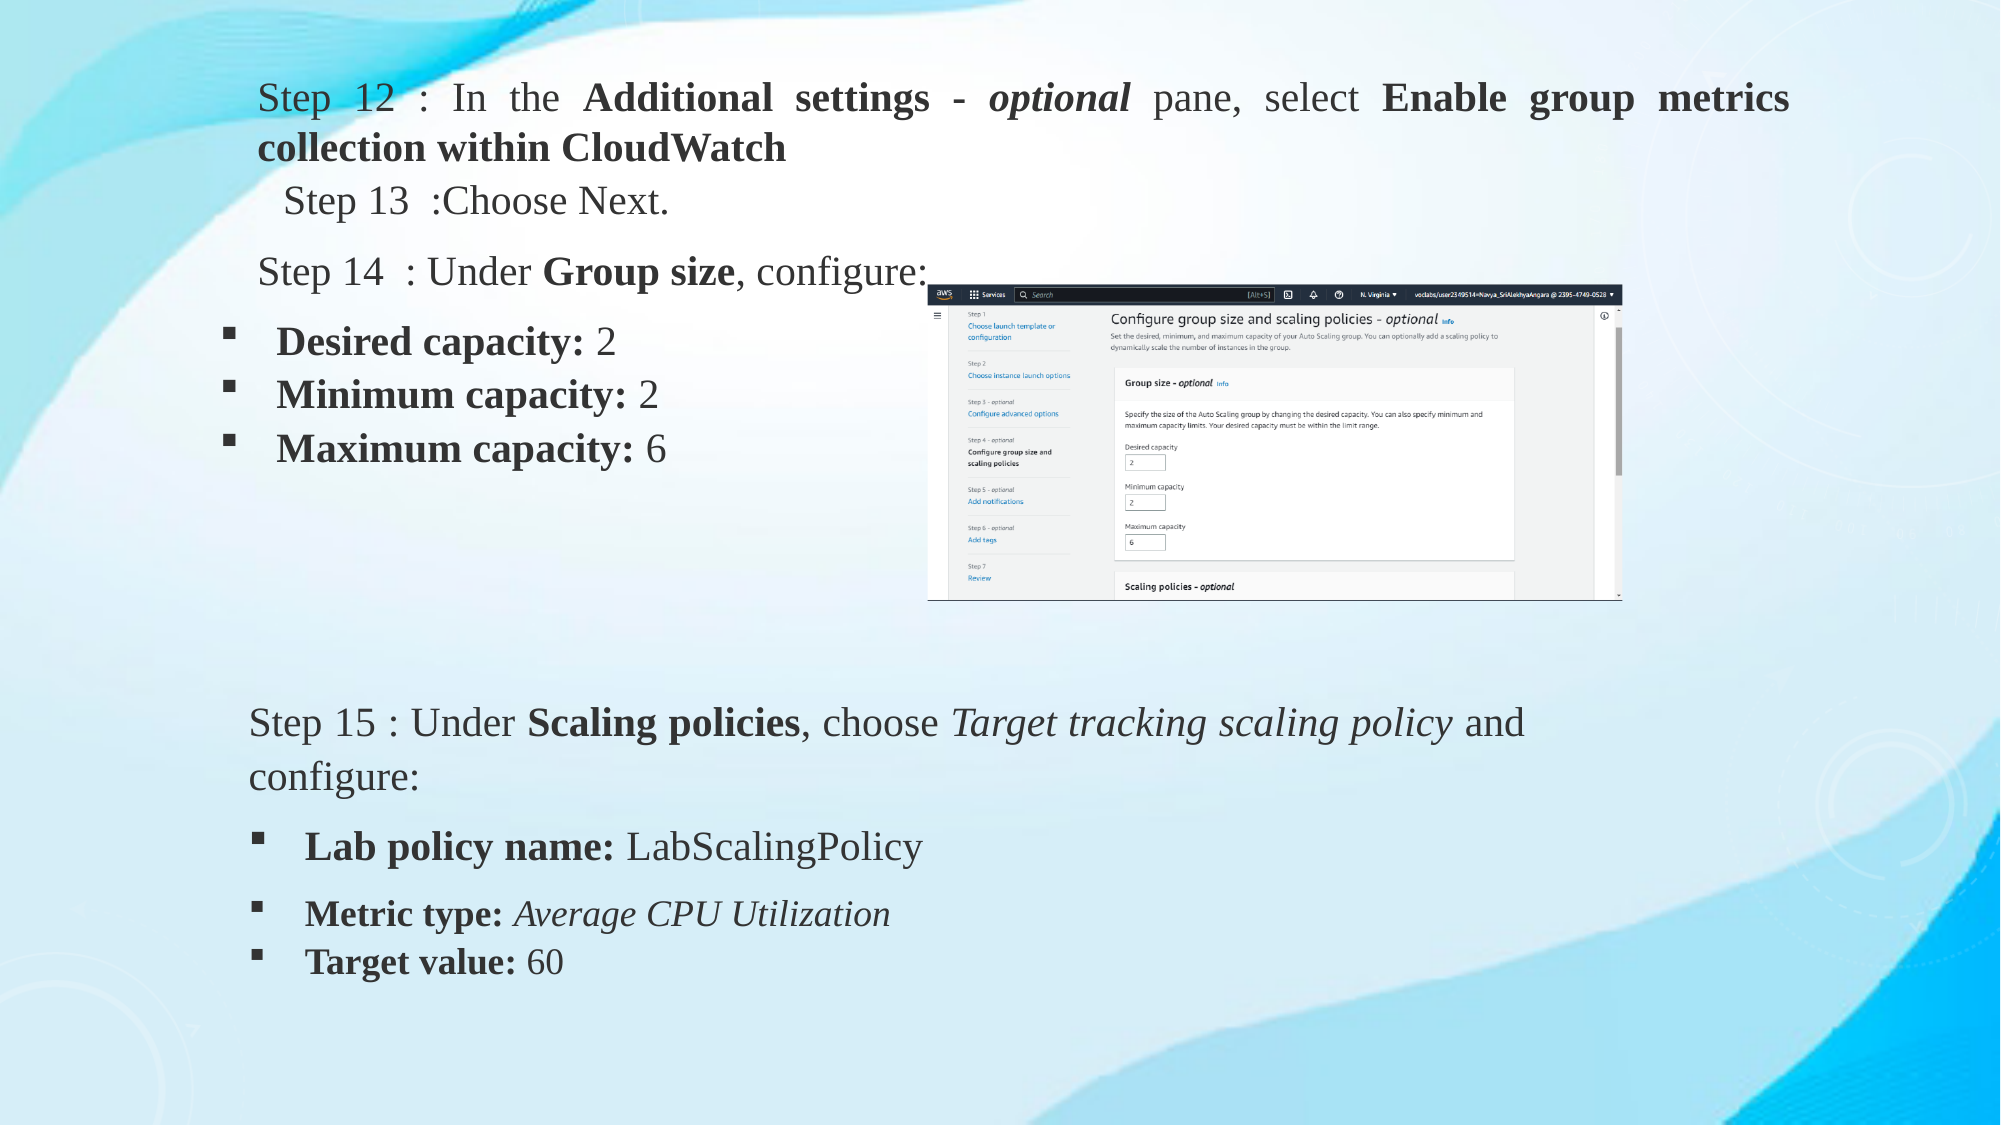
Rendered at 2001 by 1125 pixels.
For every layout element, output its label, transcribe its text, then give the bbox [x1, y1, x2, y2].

picture [0, 0, 2001, 1125]
text_box Step 12 : In the Additional settings - optional pane, select Enable group metrics collection within CloudWatch Step 13 :Choose Next. Step 14 : Under Group size, configure: Desired capacity: 2 Minimum capacity: 2 Maximum capacity: 6 [205, 62, 1805, 478]
text_box Step 15 : Under Scaling policies, choose Target tracking scaling policy and configure: Lab policy name: LabScalingPolicy Metric type: Average CPU Utilization Target value: 60 [233, 684, 1540, 1060]
